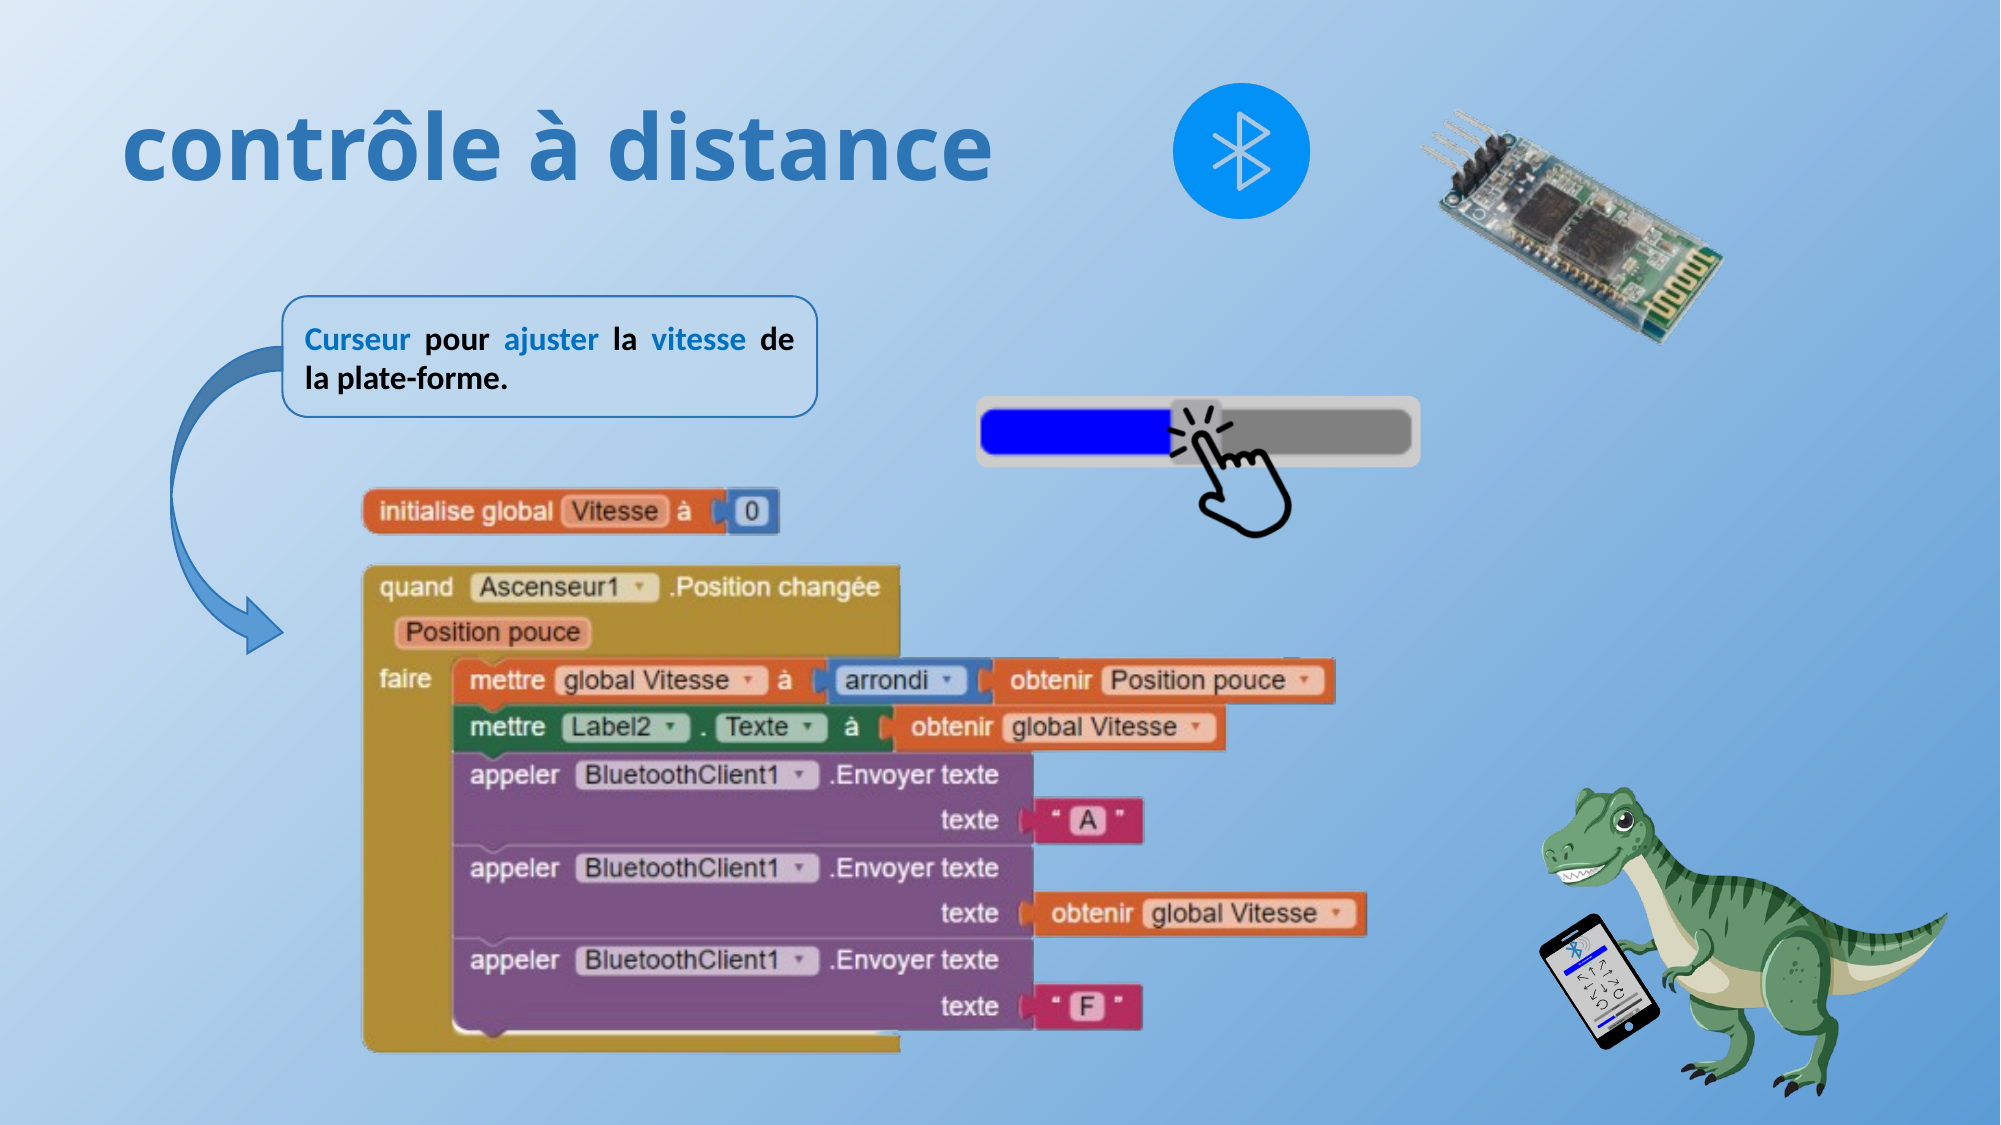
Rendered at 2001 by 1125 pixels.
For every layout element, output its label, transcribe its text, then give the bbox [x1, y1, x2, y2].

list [1420, 109, 1727, 347]
picture [1515, 782, 1953, 1102]
text_box [170, 345, 285, 656]
picture [345, 377, 1421, 1077]
text_box Curseur pour ajuster la vitesse de la plate-forme. [281, 295, 819, 418]
picture [1173, 83, 1310, 219]
title contrôle à distance [106, 42, 1832, 260]
